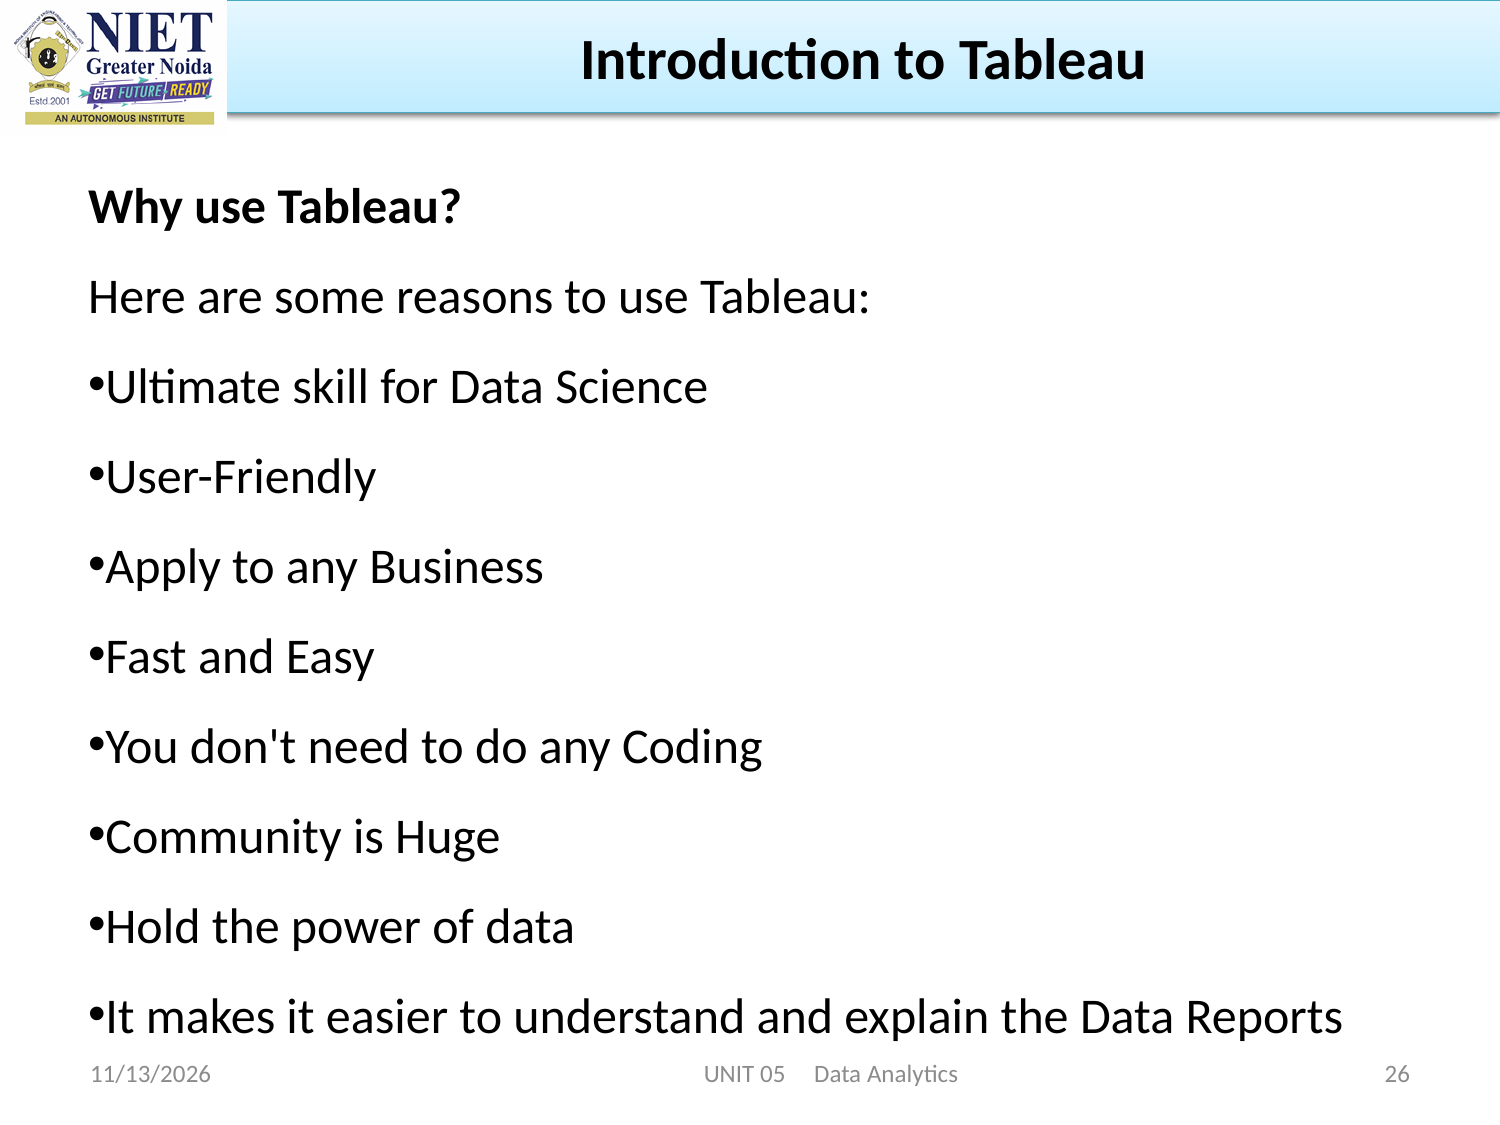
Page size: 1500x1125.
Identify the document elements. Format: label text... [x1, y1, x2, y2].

slide_number 26 [1074, 1051, 1425, 1103]
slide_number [75, 1051, 425, 1103]
text_box Why use Tableau? Here are some reasons to use Tableau: Ultimate skill for Data Science User-Friendly Apply to any Business Fast and Easy You don't need to do any Coding Community is Huge Hold the power of data It makes it easier to understand and explain the Data Reports [73, 135, 1436, 1051]
picture [0, 0, 238, 137]
text_box Introduction to Tableau [230, 0, 1500, 113]
footer UNIT 05 Data Analytics [512, 1051, 1074, 1103]
